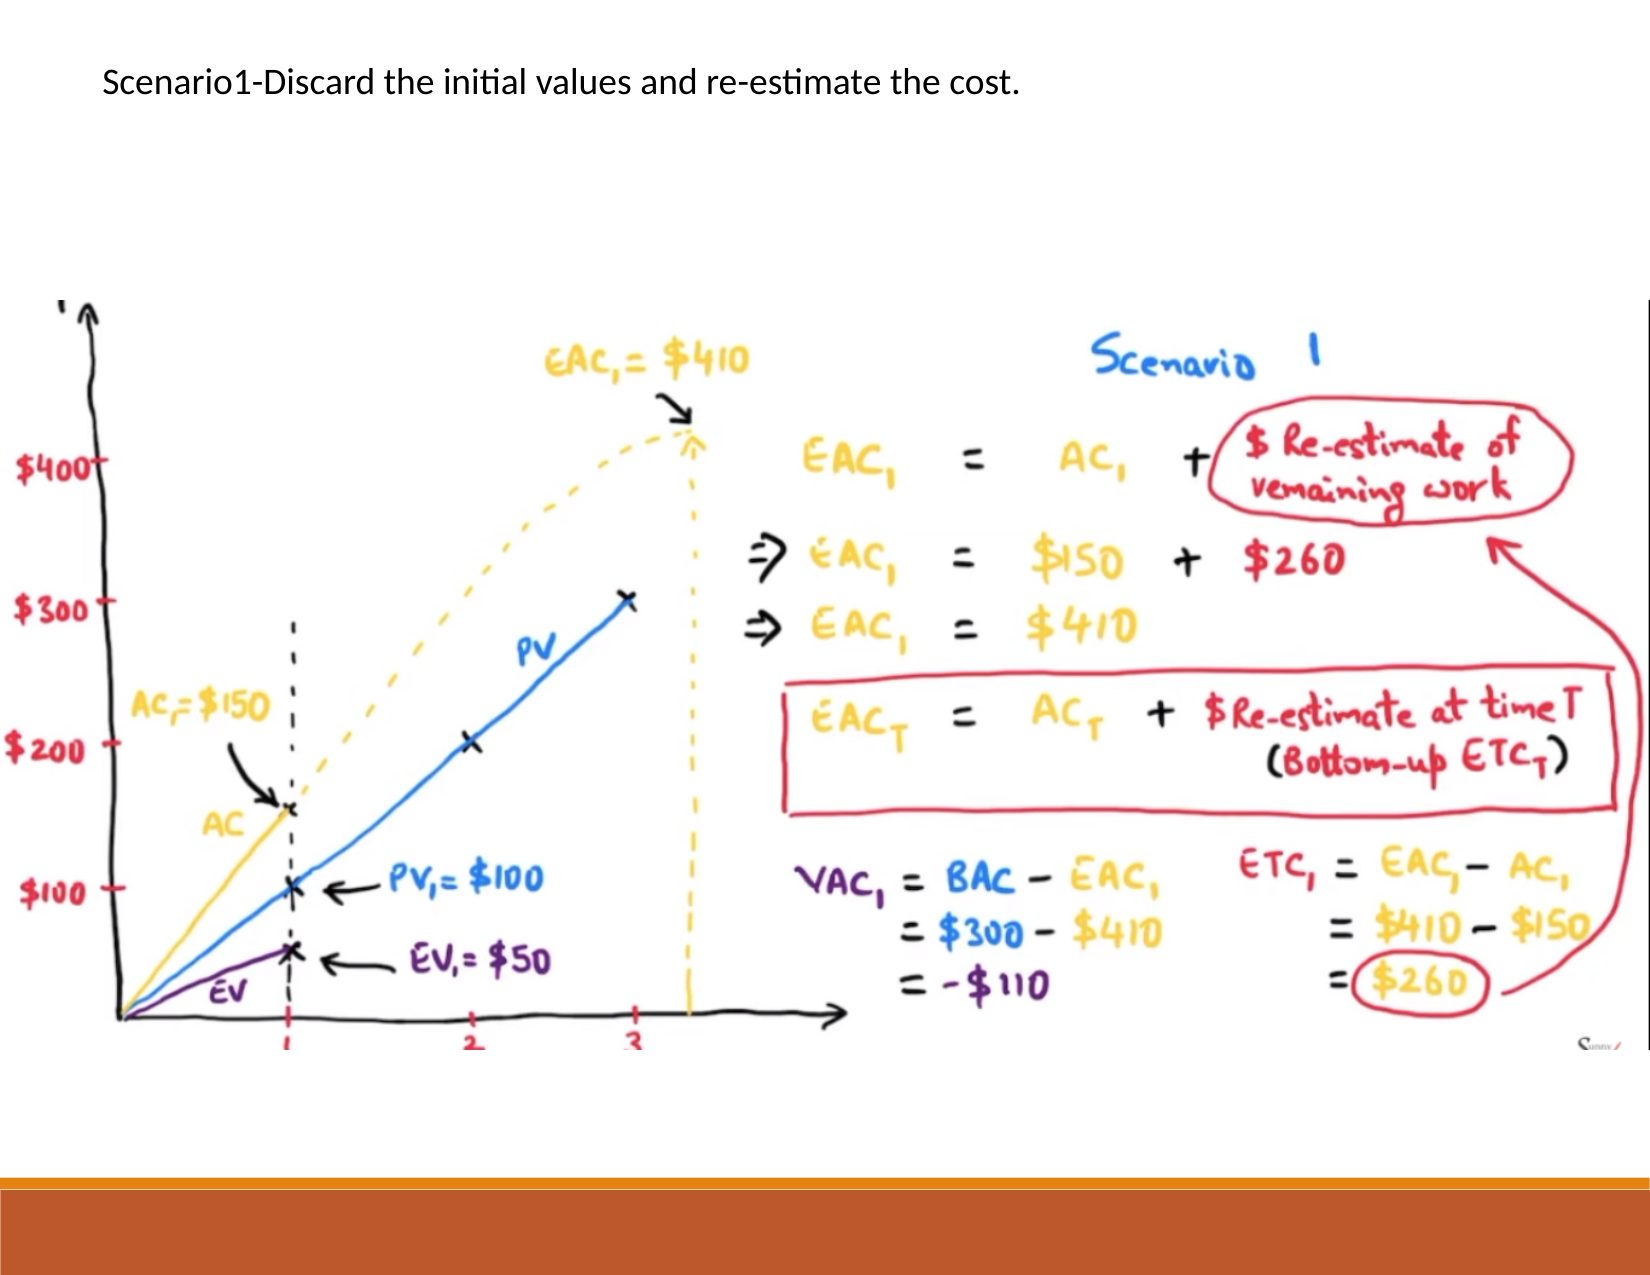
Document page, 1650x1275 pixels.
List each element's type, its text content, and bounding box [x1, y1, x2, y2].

picture [0, 299, 1650, 1051]
text_box Scenario1-Discard the initial values and re-estimate the cost. [87, 49, 1613, 110]
